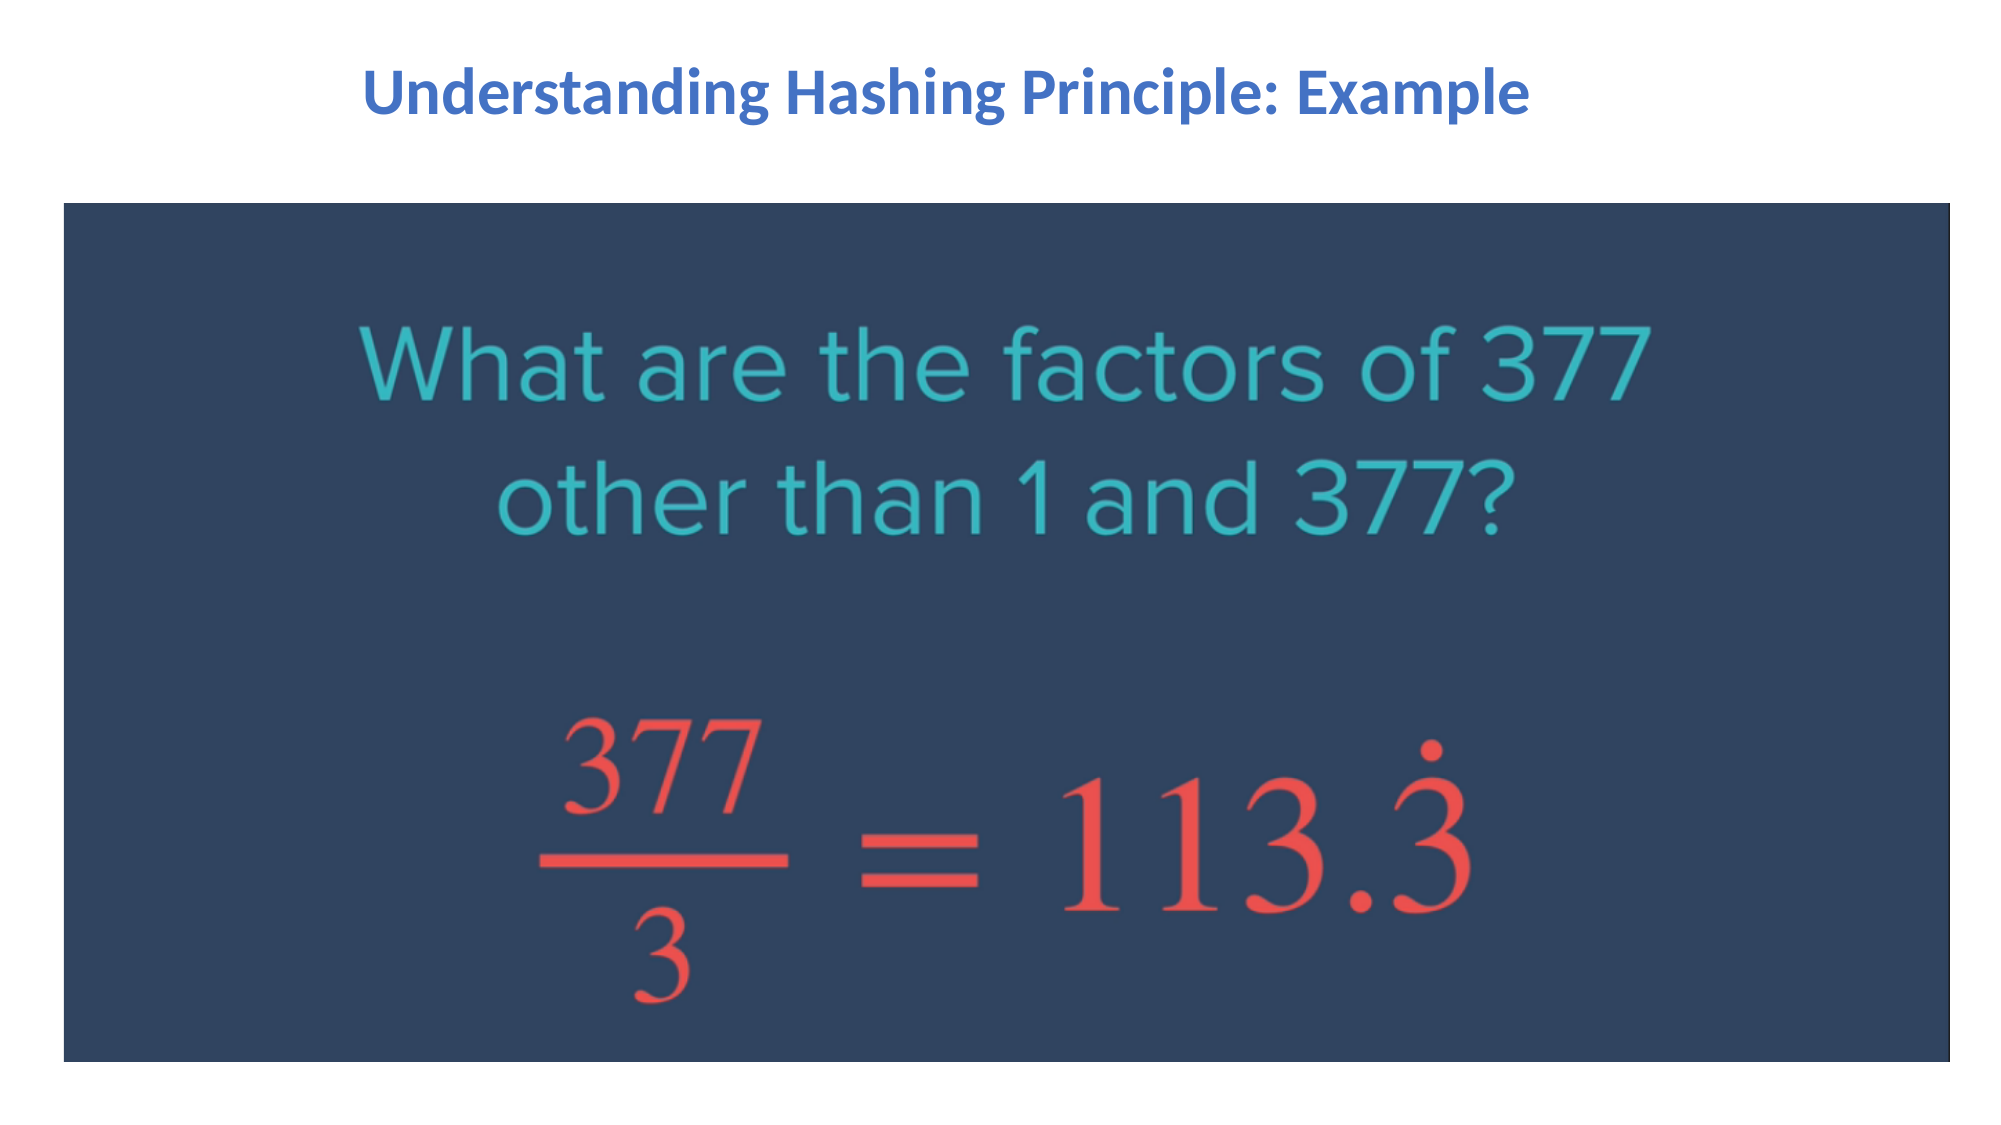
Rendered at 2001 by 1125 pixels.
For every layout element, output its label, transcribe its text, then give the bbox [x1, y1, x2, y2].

text_box Understanding Hashing Principle: Example [347, 40, 1548, 136]
picture [63, 203, 1950, 1062]
